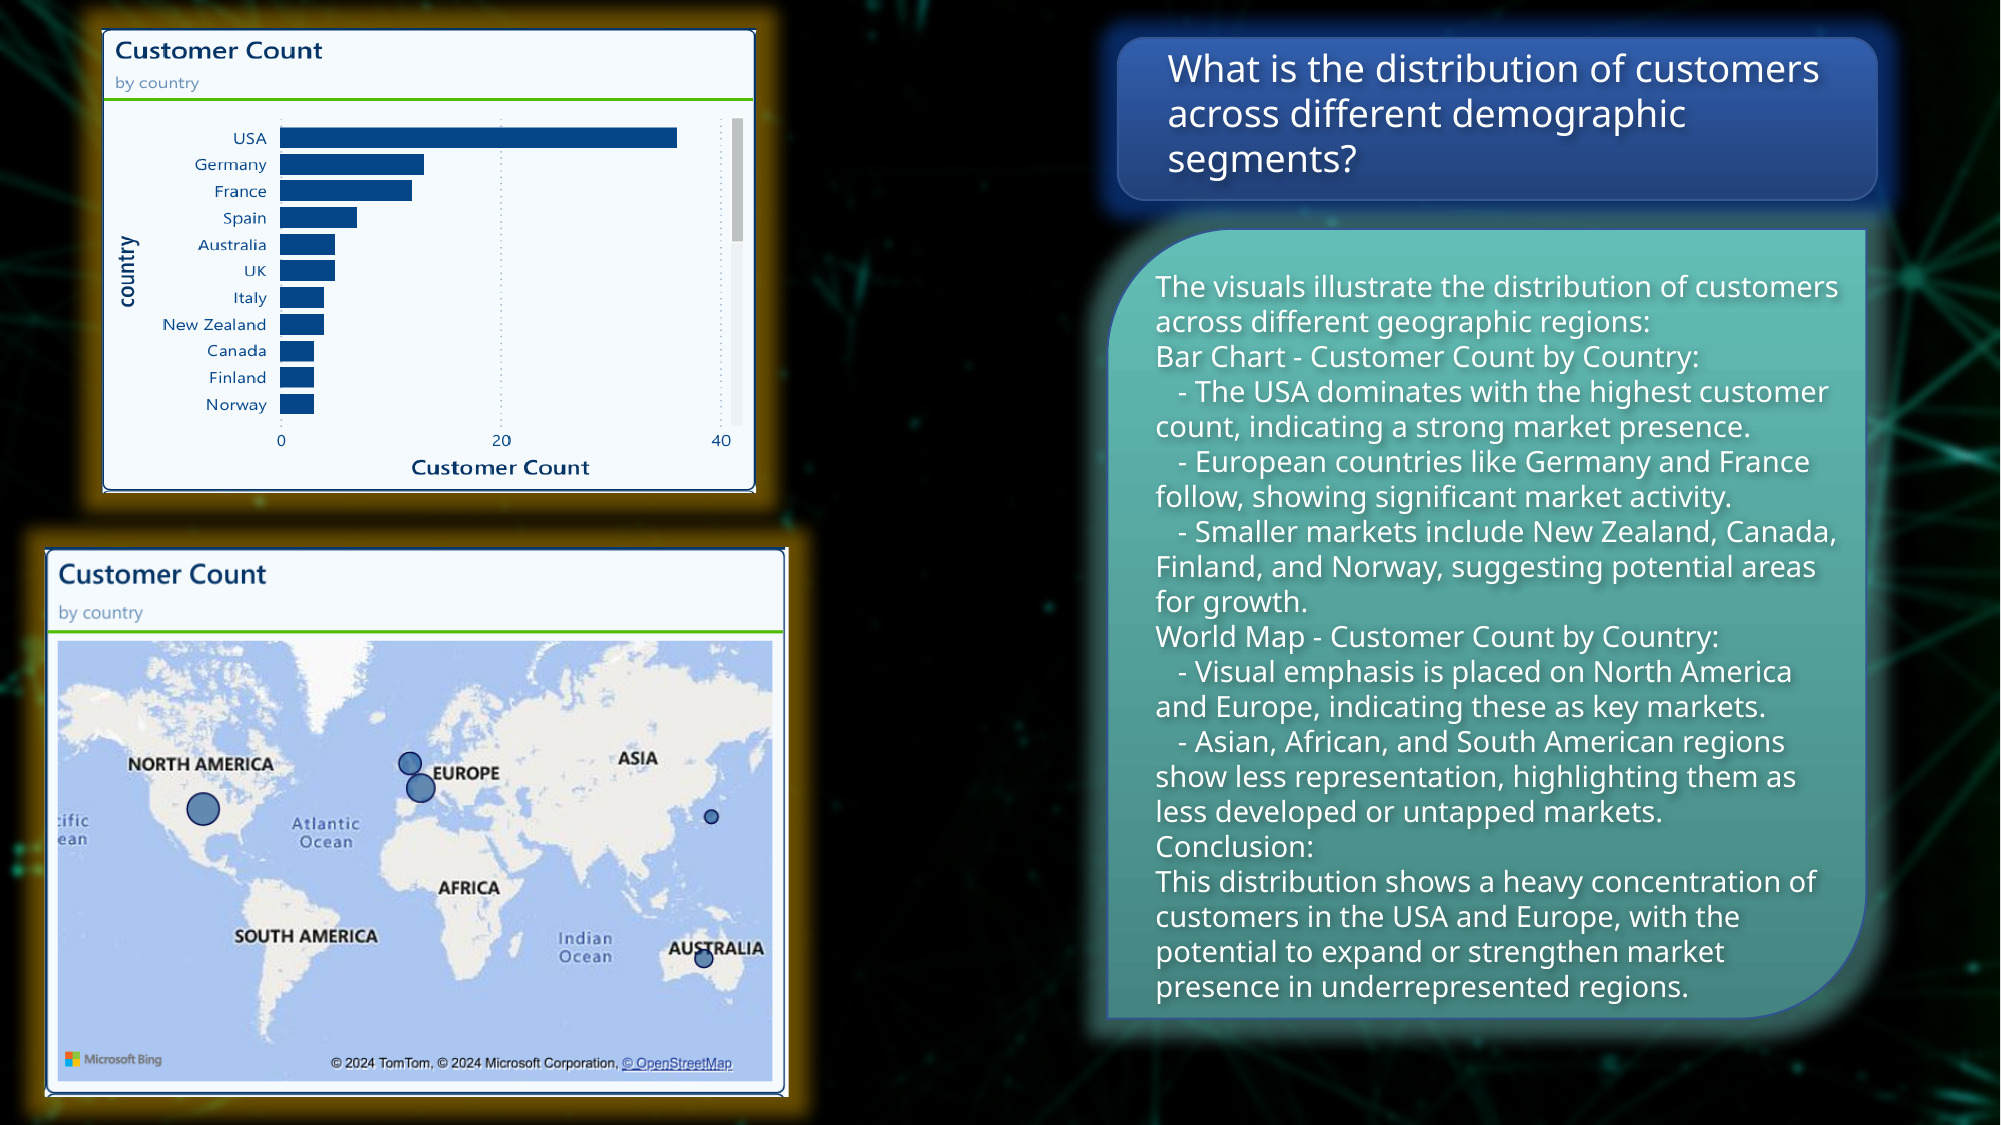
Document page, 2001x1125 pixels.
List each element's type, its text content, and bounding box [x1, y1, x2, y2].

text_box The visuals illustrate the distribution of customers across different geographic regions: Bar Chart - Customer Count by Country: - The USA dominates with the highest customer count, indicating a strong market presence. - European countries like Germany and France follow, showing significant market activity. - Smaller markets include New Zealand, Canada, Finland, and Norway, suggesting potential areas for growth. World Map - Customer Count by Country: - Visual emphasis is placed on North America and Europe, indicating these as key markets. - Asian, African, and South American regions show less representation, highlighting them as less developed or untapped markets. Conclusion: This distribution shows a heavy concentration of customers in the USA and Europe, with the potential to expand or strengthen market presence in underrepresented regions. [1140, 261, 1855, 1011]
picture [0, 0, 2001, 1125]
text_box [1116, 36, 1204, 201]
text_box What is the distribution of customers across different demographic segments? [1152, 37, 1867, 188]
text_box [1106, 270, 1143, 1020]
text_box [1150, 227, 1868, 922]
